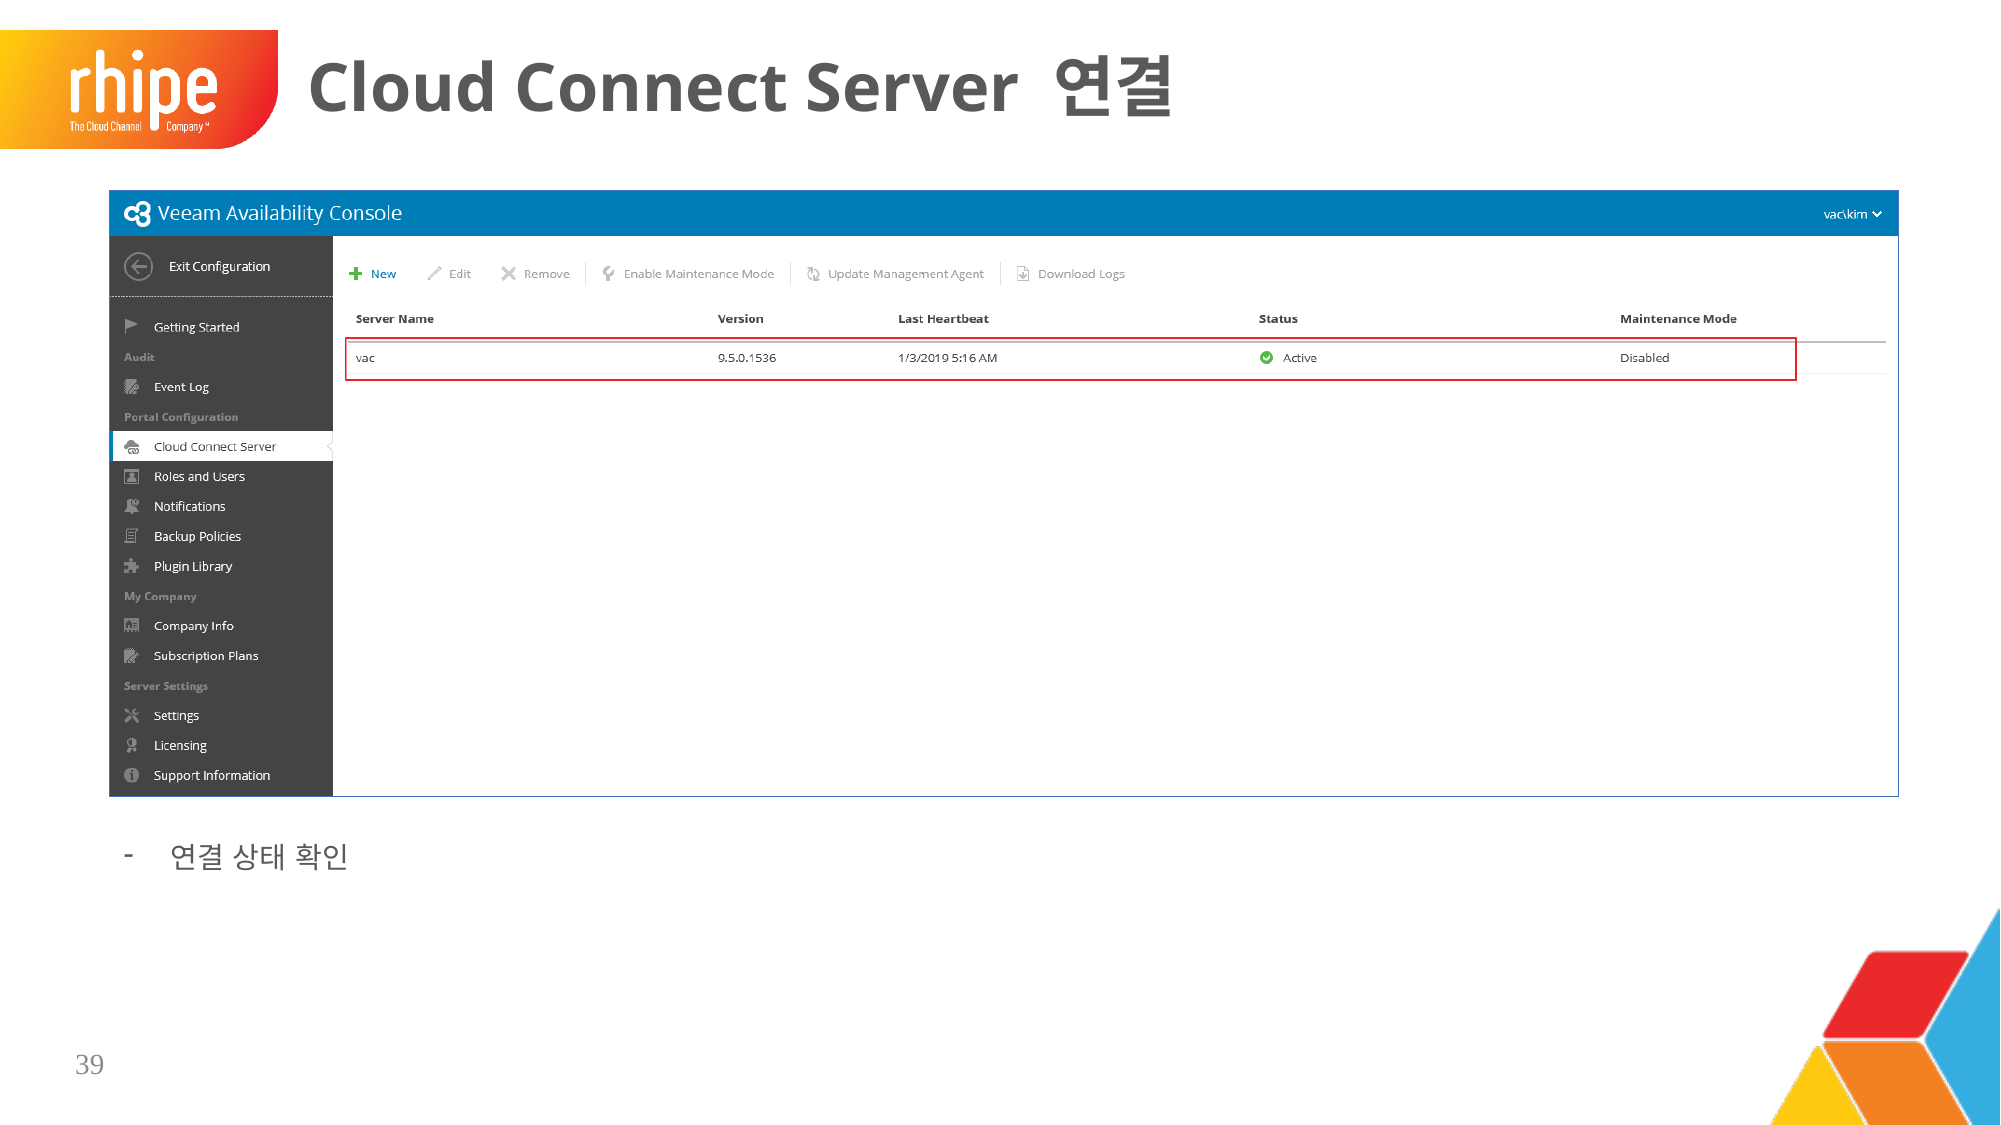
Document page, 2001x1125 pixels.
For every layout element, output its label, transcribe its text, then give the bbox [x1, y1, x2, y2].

picture [0, 0, 2000, 1125]
title Cloud Connect Server 연결 [292, 31, 1944, 150]
slide_number 39 [25, 1033, 155, 1093]
text_box 연결 상태 확인 [109, 832, 978, 883]
